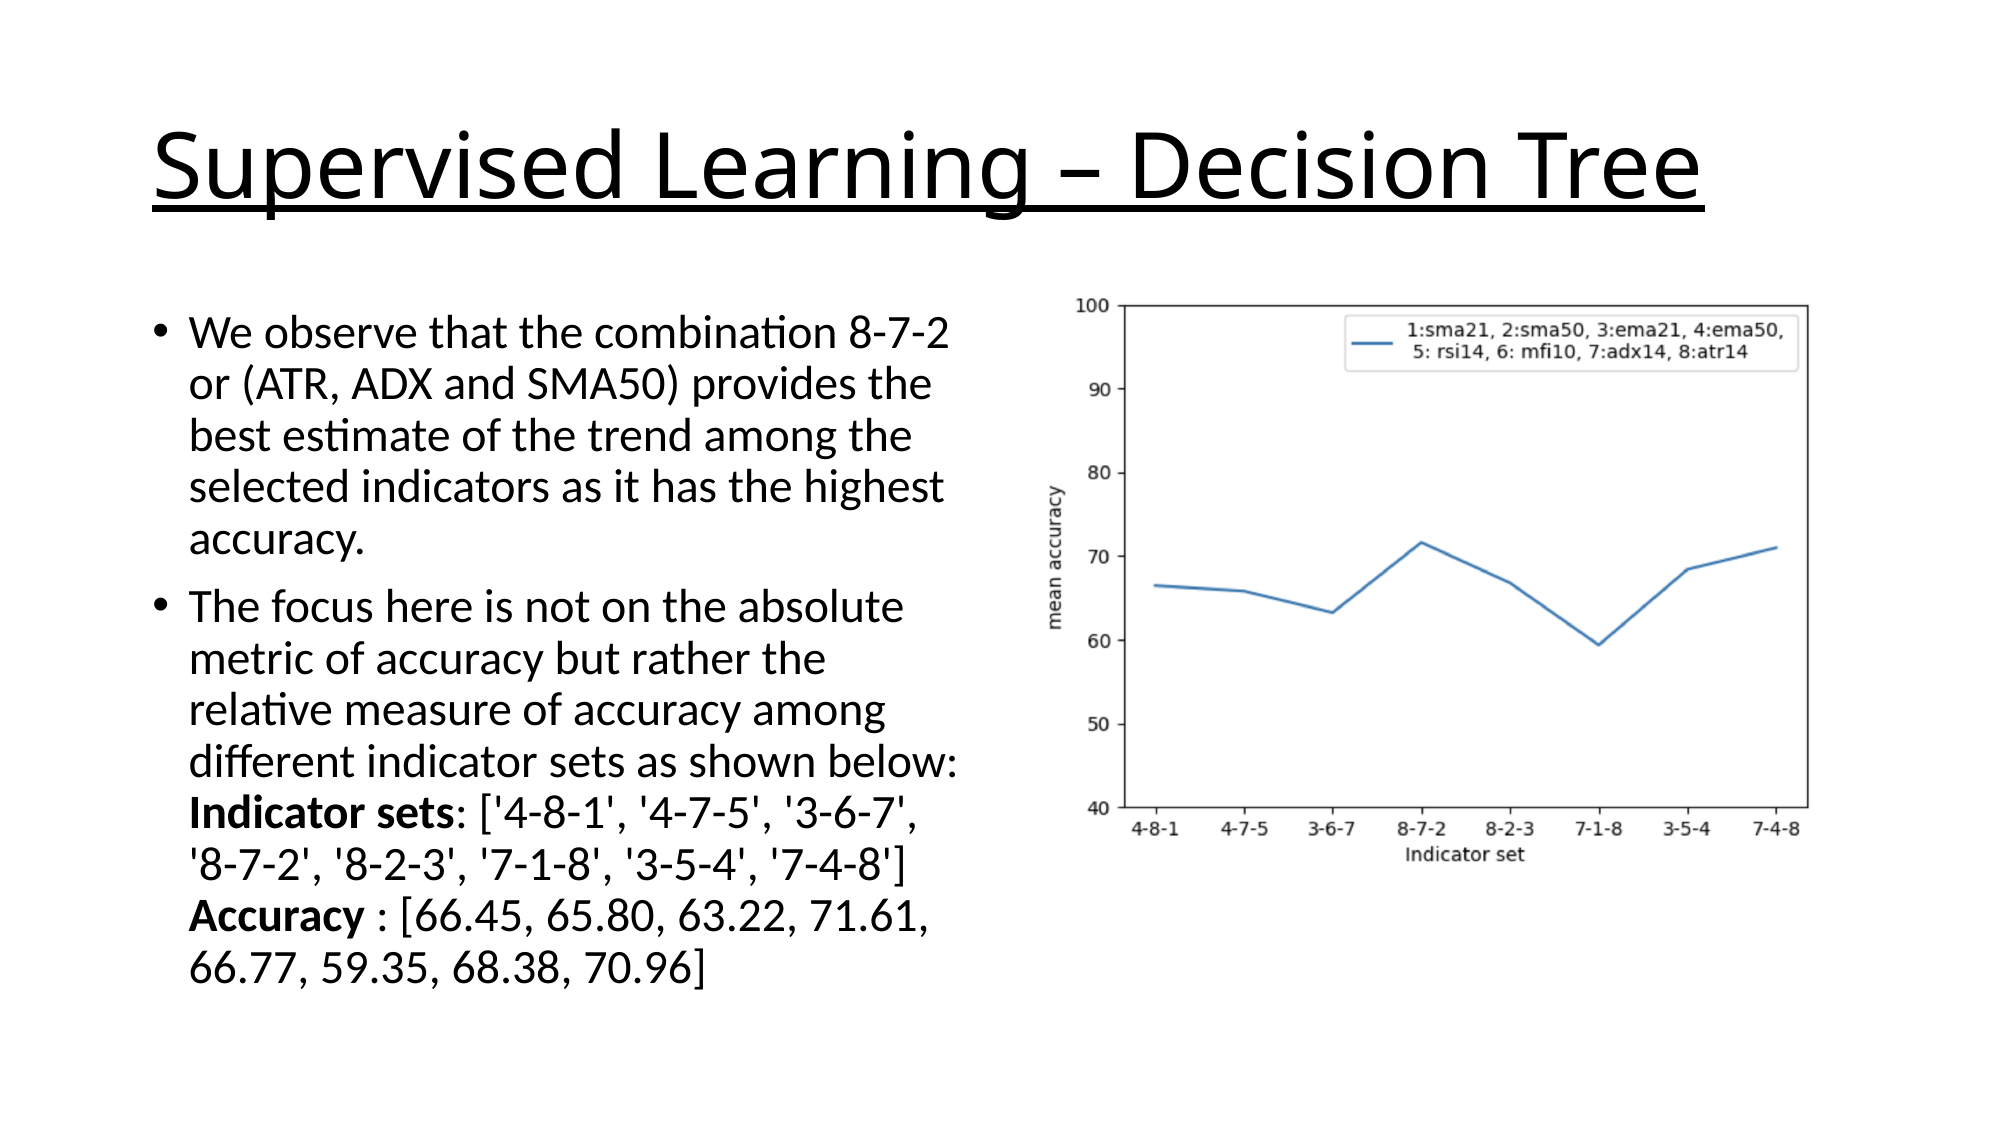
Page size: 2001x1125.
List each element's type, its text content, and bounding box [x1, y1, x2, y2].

picture [1033, 256, 1844, 869]
list We observe that the combination 8-7-2 or (ATR, ADX and SMA50) provides the best estimate of the trend among the selected indicators as it has the highest accuracy. The focus here is not on the absolute metric of accuracy but rather the relative measure of accuracy among different indicator sets as shown below: Indicator sets: ['4-8-1', '4-7-5', '3-6-7', '8-7-2', '8-2-3', '7-1-8', '3-5-4', '7-4-8'] Accuracy : [66.45, 65.80, 63.22, 71.61, 66.77, 59.35, 68.38, 70.96] [137, 299, 988, 1014]
title Supervised Learning – Decision Tree [137, 59, 1863, 278]
